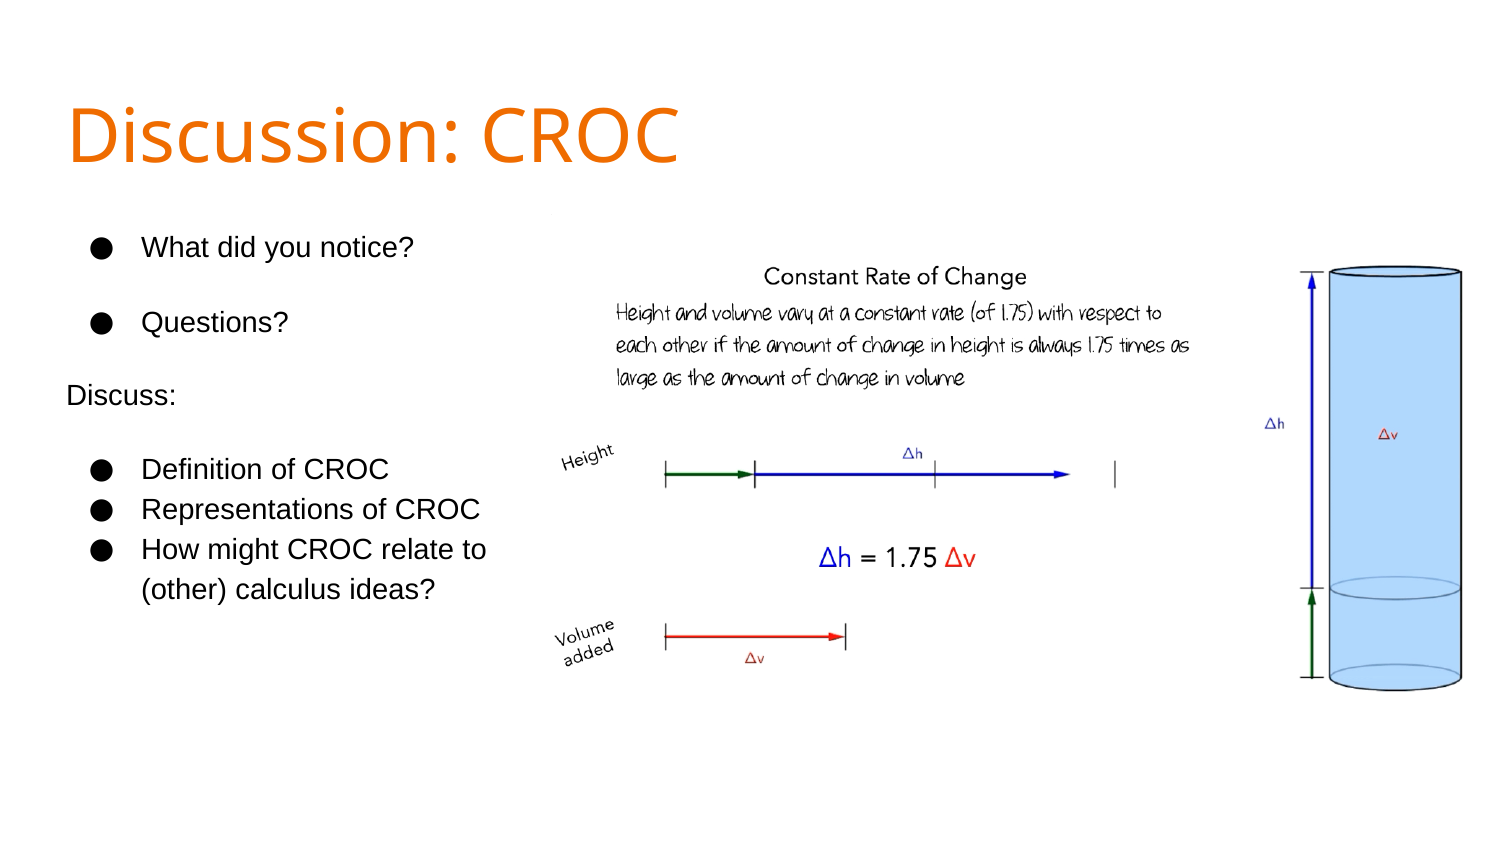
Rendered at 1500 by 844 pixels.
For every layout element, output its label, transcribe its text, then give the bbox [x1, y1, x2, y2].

picture [550, 213, 1476, 734]
title Discussion: CROC [51, 72, 1449, 189]
list What did you notice? Questions? Discuss: Definition of CROC Representations of CROC How might CROC relate to (other) calculus ideas? [51, 207, 527, 750]
